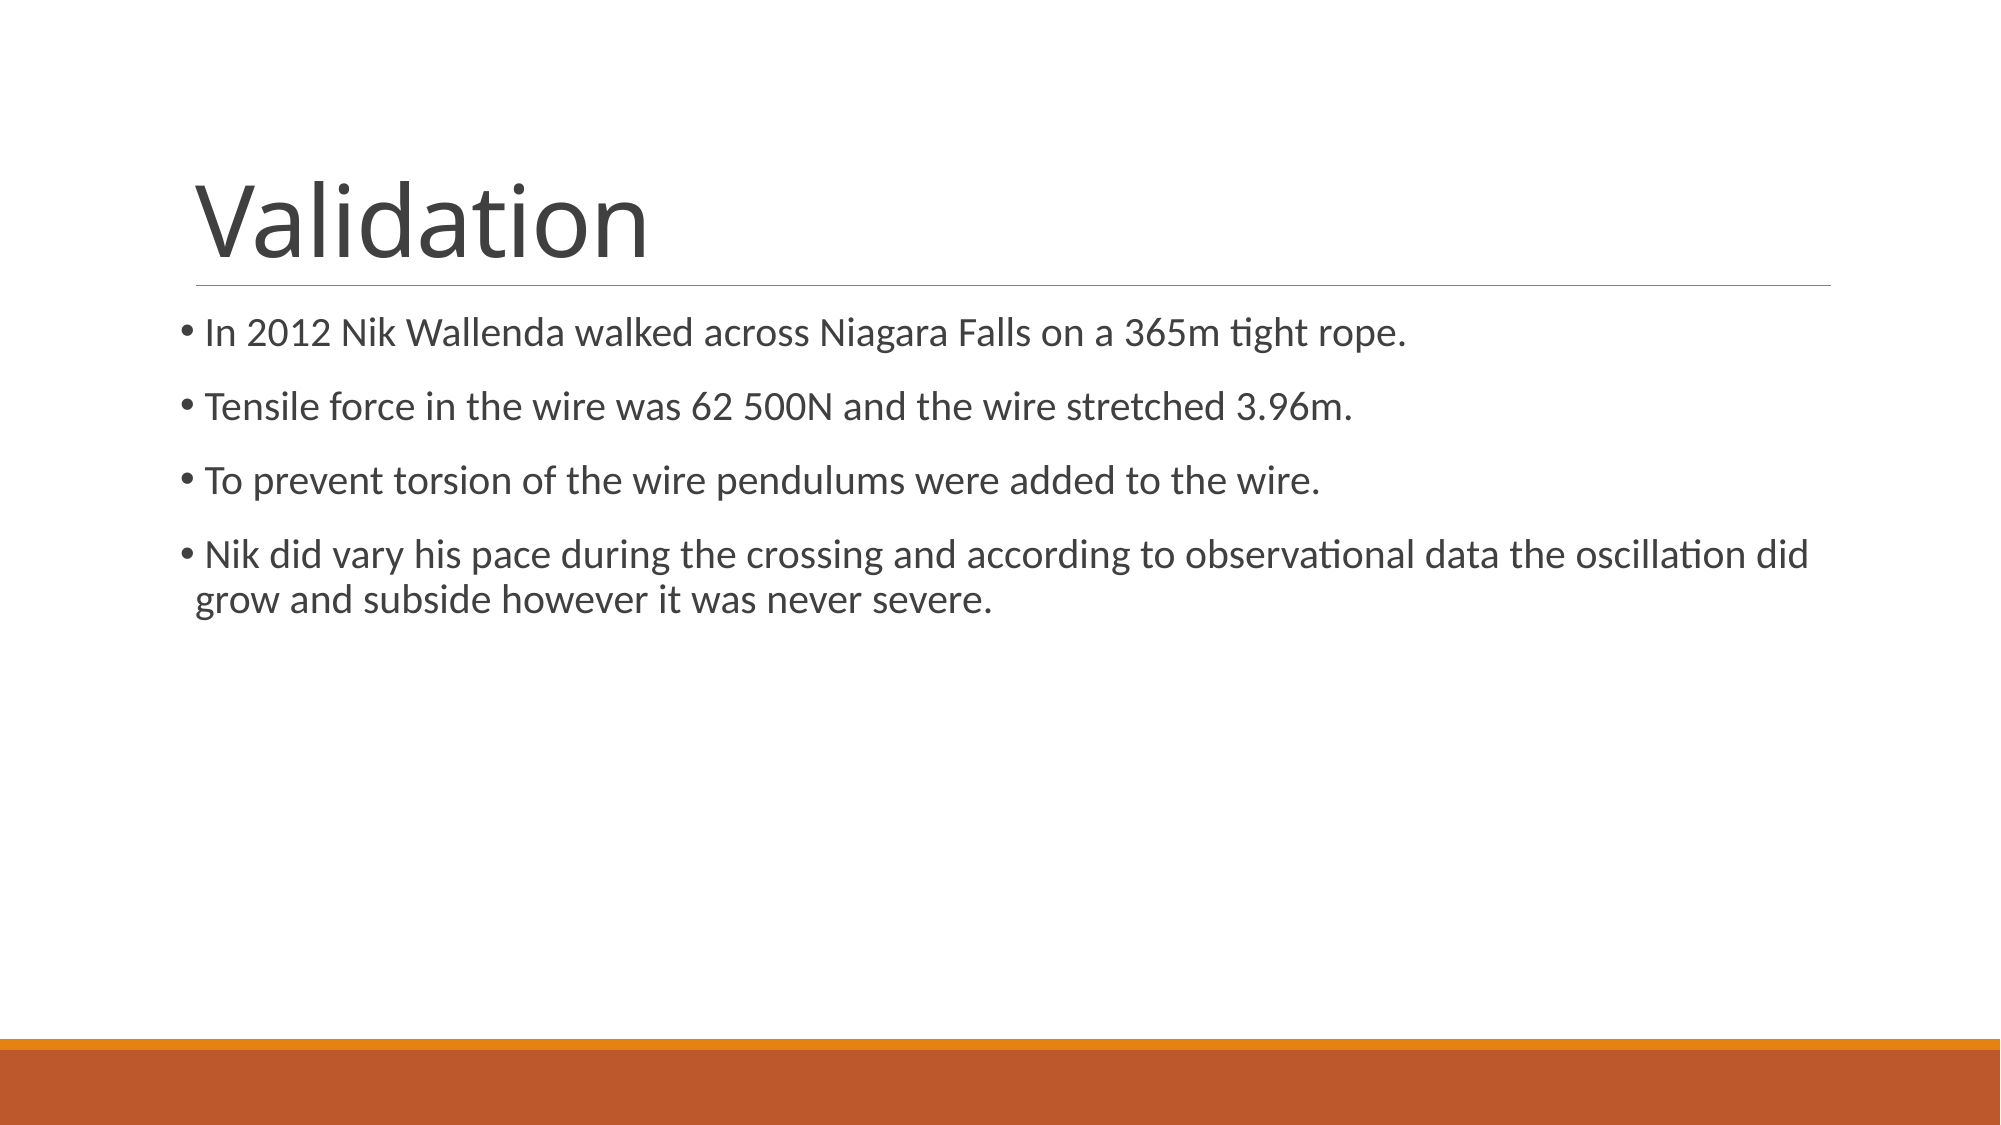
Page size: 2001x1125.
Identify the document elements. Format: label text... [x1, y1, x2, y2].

list In 2012 Nik Wallenda walked across Niagara Falls on a 365m tight rope. Tensile force in the wire was 62 500N and the wire stretched 3.96m. To prevent torsion of the wire pendulums were added to the wire. Nik did vary his pace during the crossing and according to observational data the oscillation did grow and subside however it was never severe. [180, 302, 1830, 963]
title Validation [180, 47, 1830, 285]
